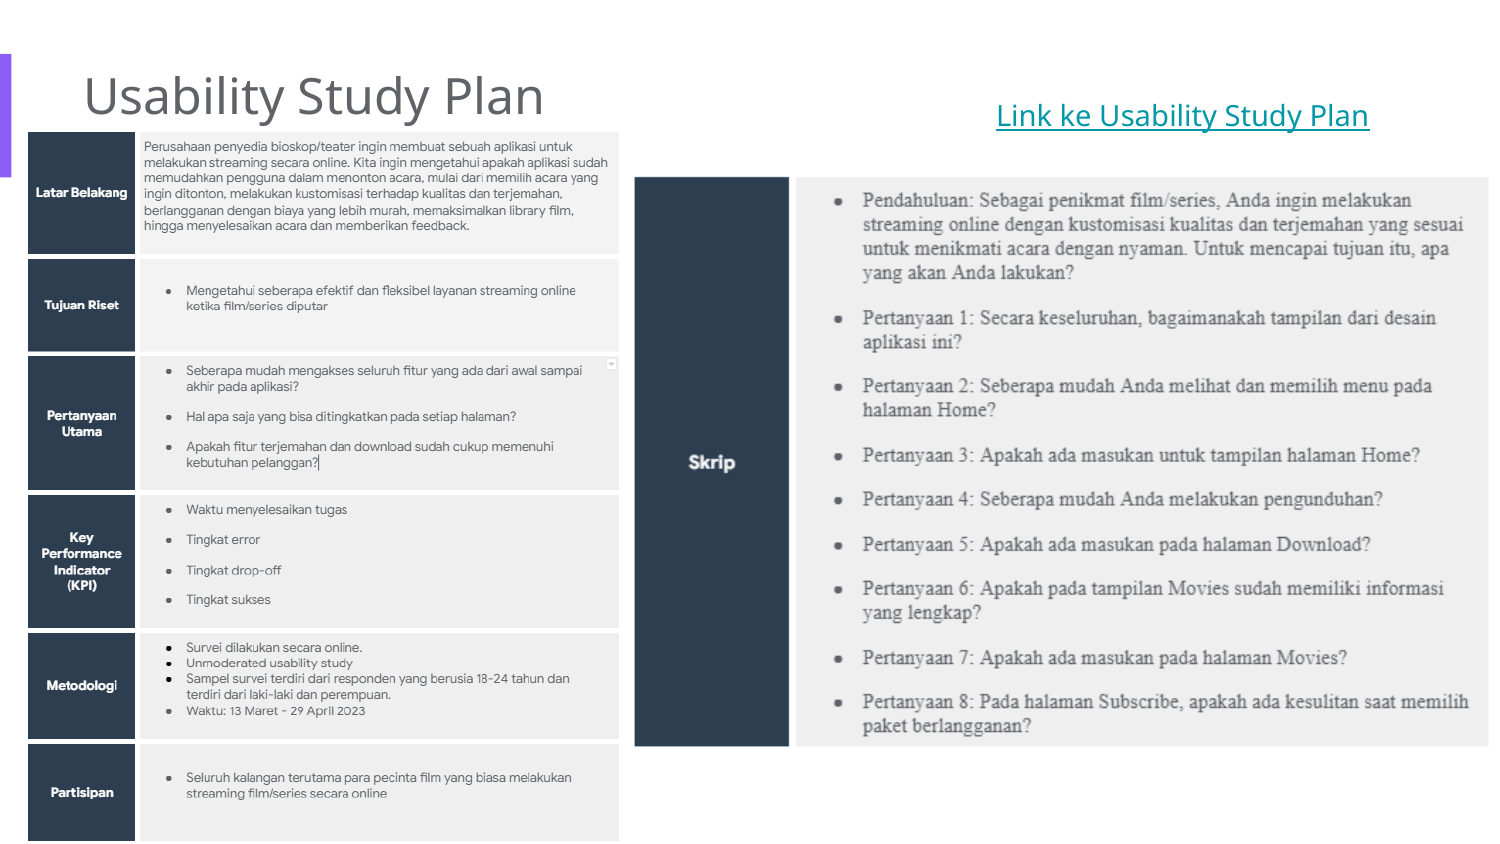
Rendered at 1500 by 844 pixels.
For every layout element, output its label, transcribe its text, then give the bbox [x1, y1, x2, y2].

picture [632, 173, 1494, 748]
picture [24, 129, 620, 842]
text_box Usability Study Plan [83, 49, 1093, 140]
text_box Link ke Usability Study Plan [995, 62, 1446, 153]
